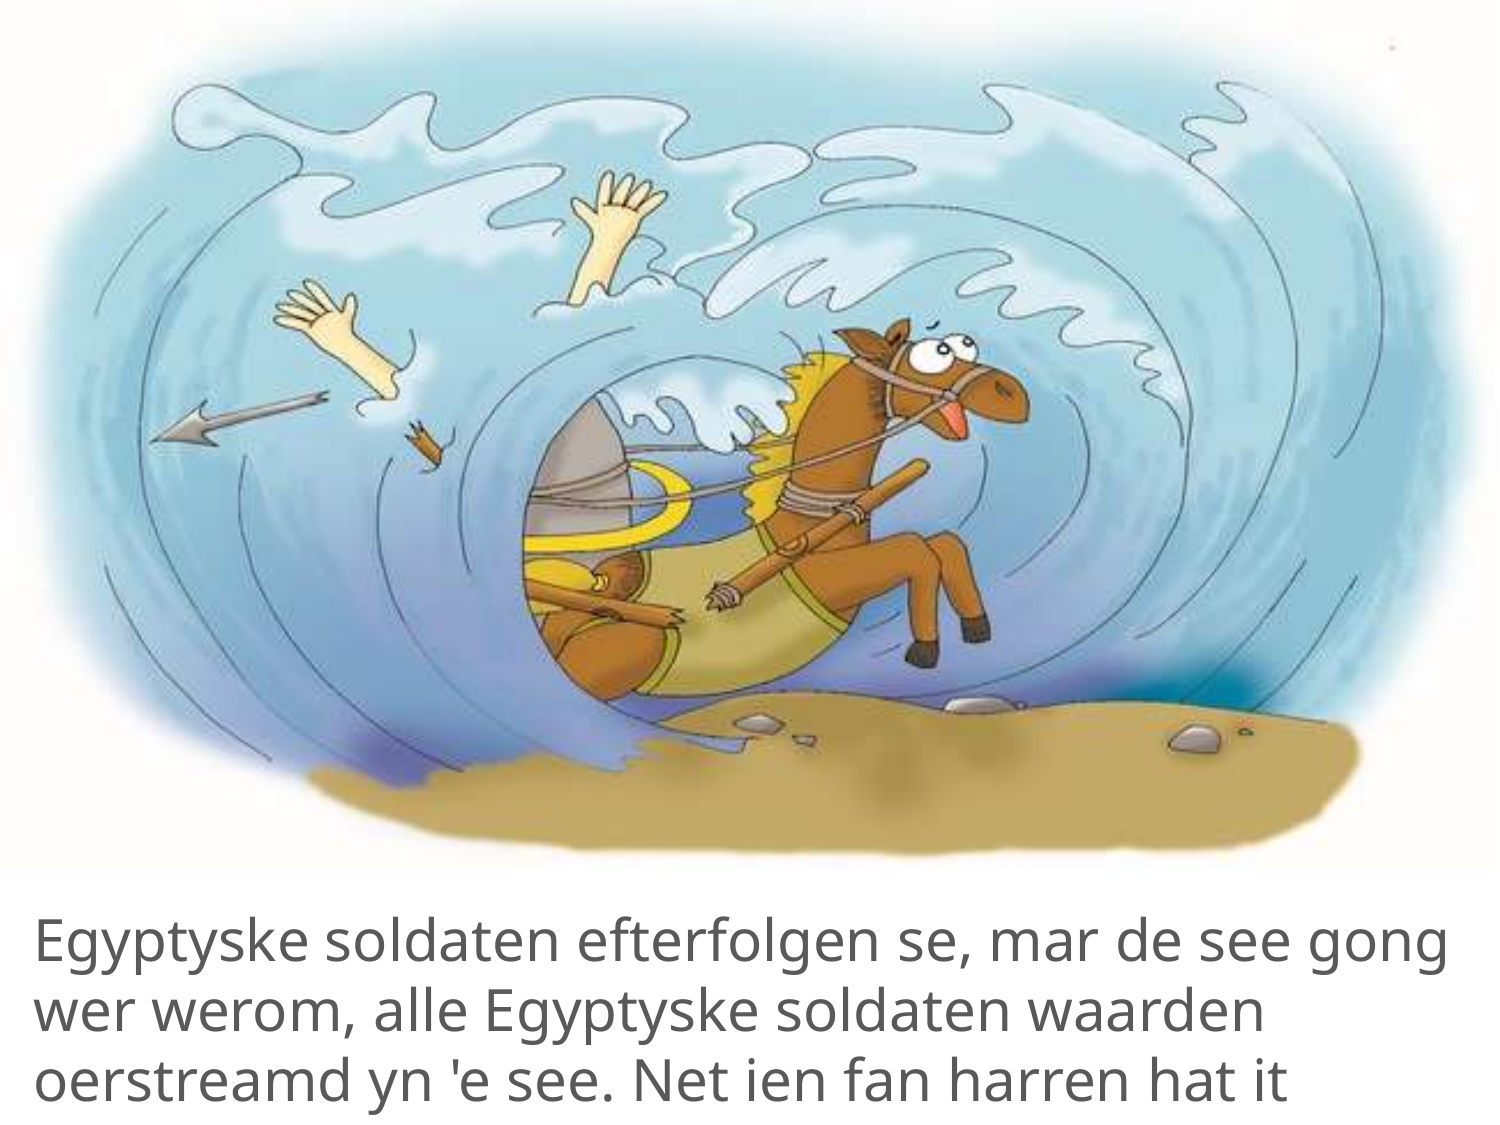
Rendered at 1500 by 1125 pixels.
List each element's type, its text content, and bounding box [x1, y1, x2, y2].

text_box Egyptyske soldaten efterfolgen se, mar de see gong wer werom, alle Egyptyske soldaten waarden oerstreamd yn 'e see. Net ien fan harren hat it oerlibbe. [18, 895, 1500, 1125]
picture [0, 0, 1500, 870]
